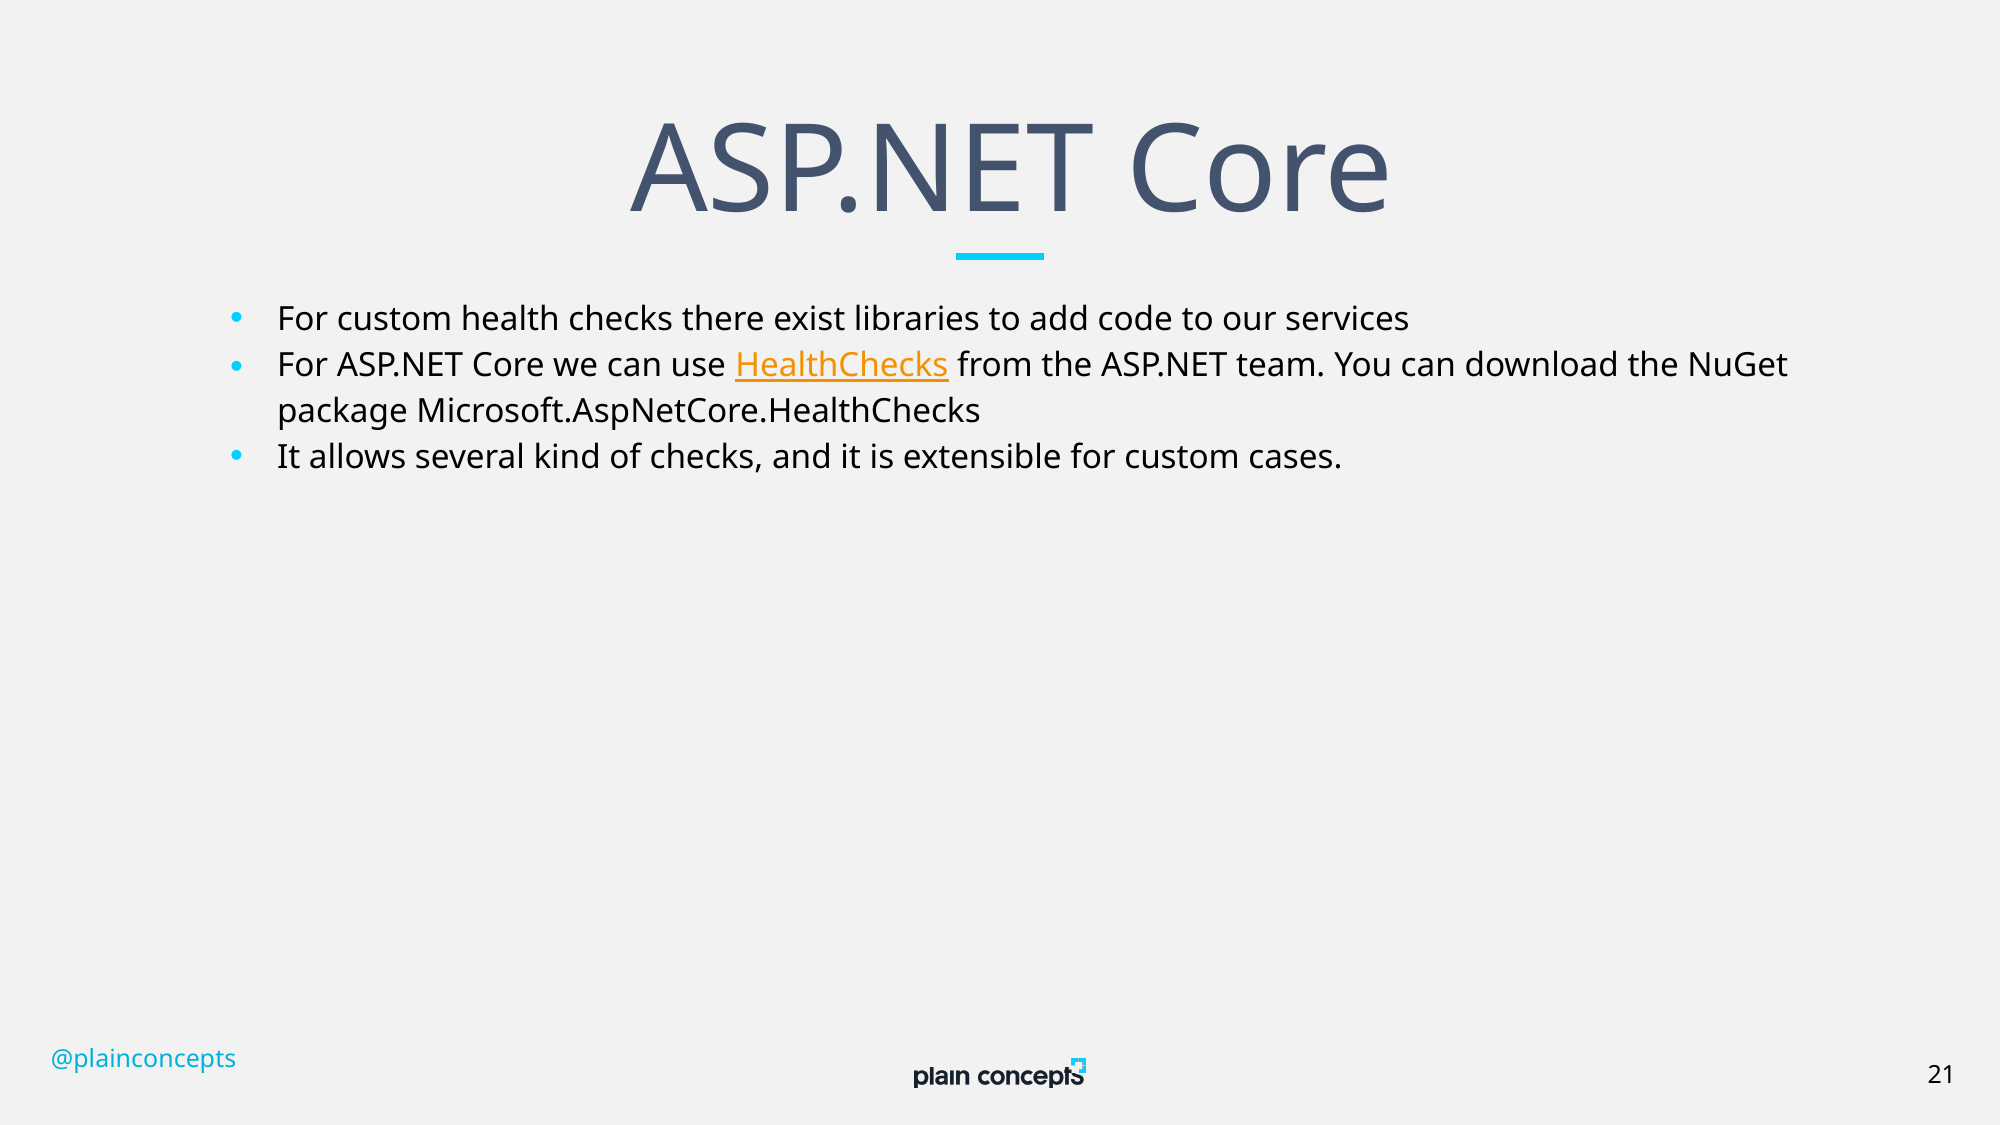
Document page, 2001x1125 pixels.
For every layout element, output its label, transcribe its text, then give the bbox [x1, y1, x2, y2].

slide_number 21 [1844, 1045, 1971, 1106]
footer @plainconcepts [35, 1042, 342, 1103]
list For custom health checks there exist libraries to add code to our services For ASP.NET Core we can use HealthChecks from the ASP.NET team. You can download the NuGet package Microsoft.AspNetCore.HealthChecks It allows several kind of checks, and it is extensible for custom cases. [215, 289, 1810, 998]
title ASP.NET Core [215, 68, 1810, 257]
picture [914, 1058, 1086, 1088]
